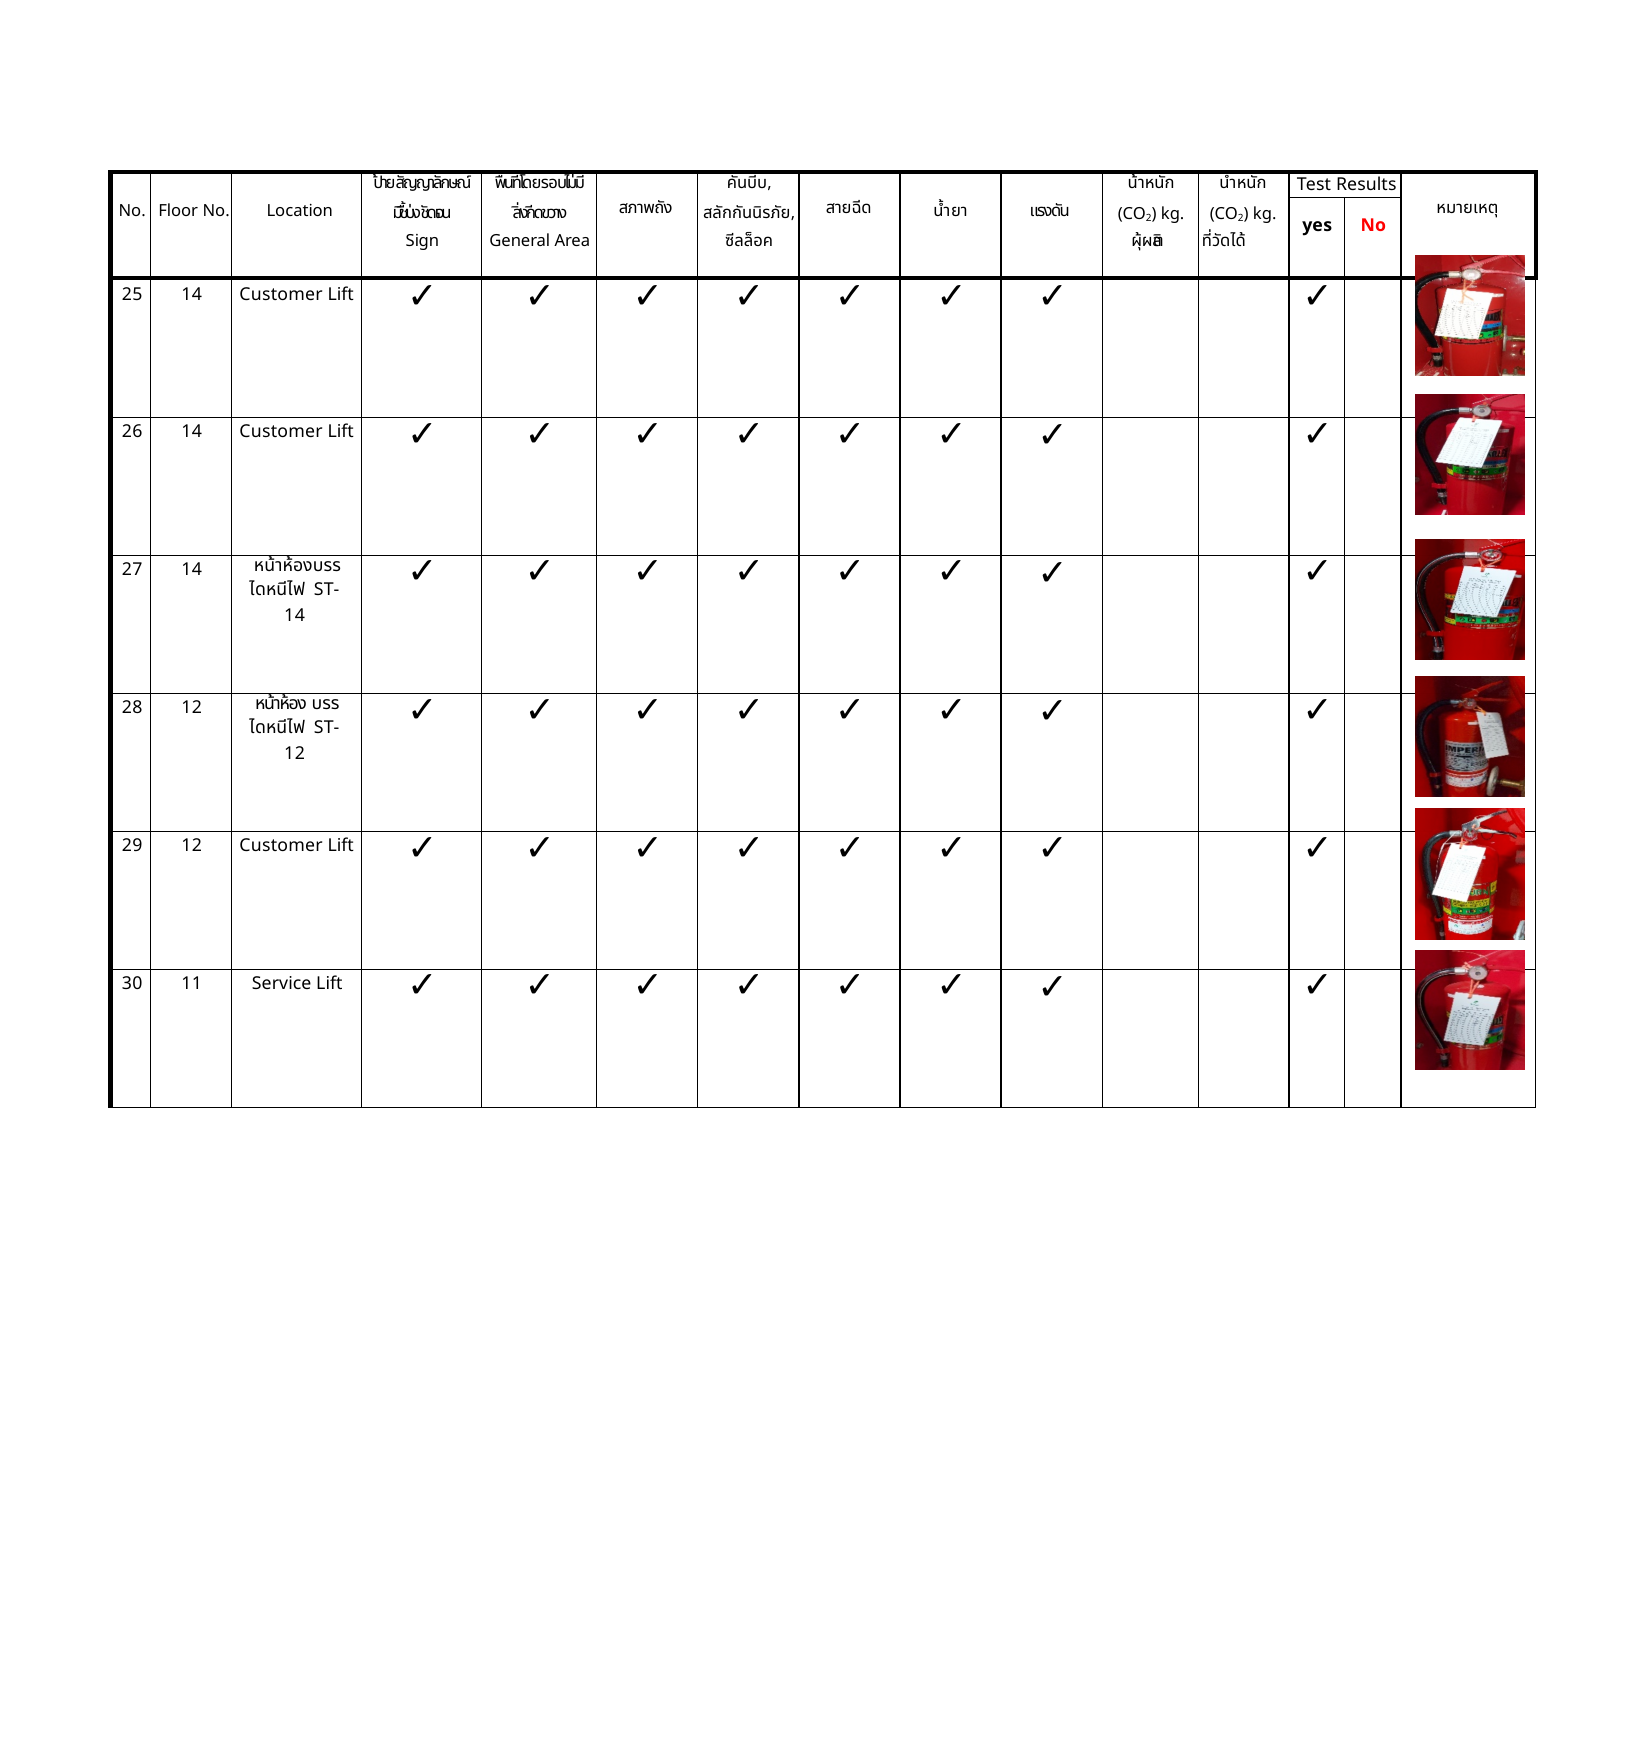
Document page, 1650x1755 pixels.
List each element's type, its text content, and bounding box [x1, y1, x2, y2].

table_cell Sign [362, 226, 481, 276]
table_cell (CO2) kg. [1199, 198, 1288, 226]
table_header No. [113, 174, 150, 276]
table_cell 29 [113, 832, 150, 969]
table_cell [1402, 418, 1535, 555]
table_cell [1345, 970, 1400, 1107]
table_cell Customer Lift [232, 832, 361, 969]
table_cell Service Lift [232, 970, 361, 1107]
table_cell 12 [151, 694, 231, 831]
table_header สภาพถัง [597, 174, 697, 276]
table_cell ✓ [1290, 556, 1344, 693]
table_cell ✓ [597, 970, 697, 1107]
table_cell ✓ [1002, 970, 1102, 1107]
table_cell ✓ [1290, 280, 1344, 417]
table_header คันบีบ, [698, 174, 798, 198]
table_cell [1103, 556, 1198, 693]
table_header Test Results [1290, 174, 1400, 197]
table_cell [1103, 418, 1198, 555]
table_cell 11 [151, 970, 231, 1107]
table_cell ✓ [698, 832, 798, 969]
table_cell 28 [113, 694, 150, 831]
table_header Location [232, 174, 361, 276]
table_cell ✓ [482, 694, 596, 831]
table_cell [1199, 280, 1288, 417]
table_cell yes [1290, 198, 1344, 276]
table_header สายฉีด [800, 174, 899, 276]
table_cell 27 [113, 556, 150, 693]
table_cell ✓ [362, 832, 481, 969]
table_cell ✓ [800, 280, 899, 417]
table_cell ✓ [698, 556, 798, 693]
table_cell ✓ [1002, 280, 1102, 417]
table_cell Customer Lift [232, 280, 361, 417]
table_cell [1402, 694, 1535, 819]
table_cell ✓ [901, 832, 1000, 969]
table_cell [1103, 832, 1198, 969]
table_cell มีชี้บ่ง ชัด เจน [362, 198, 481, 226]
table_cell [1402, 556, 1535, 693]
table_cell ✓ [597, 832, 697, 969]
table_cell [1345, 280, 1400, 417]
table_cell ผุ้ผลิต [1103, 226, 1198, 276]
table_cell ✓ [1002, 694, 1102, 831]
table_cell Customer Lift [232, 418, 361, 555]
table_cell ✓ [597, 556, 697, 693]
picture [1409, 950, 1531, 1070]
table_cell ✓ [901, 418, 1000, 555]
table_cell ✓ [362, 694, 481, 831]
table_cell General Area [482, 226, 596, 276]
table_header น้ำยา [901, 174, 1000, 276]
table_cell 14 [151, 556, 231, 693]
table_cell [1345, 556, 1400, 693]
table_cell สิ่งกีดขวาง [482, 198, 596, 226]
table_cell ✓ [901, 970, 1000, 1107]
table_cell ✓ [1290, 970, 1344, 1107]
table_cell ✓ [800, 418, 899, 555]
table_cell 26 [113, 418, 150, 555]
table_cell ✓ [362, 556, 481, 693]
table_cell ✓ [482, 418, 596, 555]
table_cell ✓ [901, 694, 1000, 831]
table_cell ✓ [800, 970, 899, 1107]
table_cell ✓ [901, 280, 1000, 417]
table_cell [1199, 418, 1288, 555]
picture [1409, 676, 1531, 797]
table_cell ✓ [1290, 694, 1344, 831]
table_cell ✓ [1002, 832, 1102, 969]
table_cell [1345, 832, 1400, 969]
picture [1409, 255, 1531, 376]
table_cell ✓ [901, 556, 1000, 693]
table_cell ✓ [597, 694, 697, 831]
table_cell [1402, 280, 1535, 417]
table_cell [1103, 970, 1198, 1107]
table_cell สลักกันนิรภัย, [698, 198, 798, 226]
table_cell ซีลล็อค [698, 226, 798, 276]
table_cell 14 [151, 280, 231, 417]
table_cell ✓ [362, 280, 481, 417]
table_cell [1199, 694, 1288, 831]
table_cell 25 [113, 280, 150, 417]
table_cell ✓ [362, 970, 481, 1107]
table_header น้ำหนัก [1199, 174, 1288, 198]
table_cell (CO2) kg. [1103, 198, 1198, 226]
table_cell 30 [113, 970, 150, 1107]
table_cell ✓ [482, 832, 596, 969]
table_cell ✓ [800, 556, 899, 693]
table_header ป้ายสัญญาลักษณ์ [362, 174, 481, 198]
table_cell [1345, 418, 1400, 555]
picture [1404, 808, 1536, 940]
table_cell 12 [151, 832, 231, 969]
table_cell หน้าห้องบรรไดหนีไฟ ST-14 [232, 556, 361, 693]
table_cell ✓ [698, 970, 798, 1107]
table_cell ✓ [1290, 418, 1344, 555]
table_header แรงดัน [1002, 174, 1102, 276]
table_cell ✓ [597, 280, 697, 417]
table_cell ✓ [698, 280, 798, 417]
table_cell ✓ [800, 832, 899, 969]
picture [1409, 394, 1531, 515]
table_cell ✓ [482, 970, 596, 1107]
table_cell [1402, 970, 1535, 1107]
table_cell ✓ [698, 418, 798, 555]
table_cell หน้าห้อง บรรไดหนีไฟ ST-12 [232, 694, 361, 831]
table_cell ✓ [597, 418, 697, 555]
table_cell [1103, 694, 1198, 831]
table_cell 14 [151, 418, 231, 555]
table_header น้าหนัก [1103, 174, 1198, 198]
table_cell [1199, 970, 1288, 1107]
table_cell ✓ [1002, 556, 1102, 693]
table_cell ✓ [1290, 832, 1344, 969]
table_cell ที่วัดได้ [1199, 226, 1288, 276]
table_cell ✓ [482, 280, 596, 417]
table_header Floor No. [151, 174, 231, 276]
table_header หมายเหตุ [1402, 174, 1534, 276]
table_cell [1345, 694, 1400, 831]
table_cell [1103, 280, 1198, 417]
table_cell ✓ [800, 694, 899, 831]
picture [1409, 539, 1531, 660]
table_cell [1402, 936, 1535, 969]
table_header พื้นที่โด ย ร อ บไม่มี [482, 174, 596, 198]
table_cell [1199, 556, 1288, 693]
table_cell ✓ [482, 556, 596, 693]
table_cell No [1345, 198, 1400, 276]
table_cell ✓ [698, 694, 798, 831]
table_cell ✓ [1002, 418, 1102, 555]
table_cell ✓ [362, 418, 481, 555]
table_cell [1199, 832, 1288, 969]
